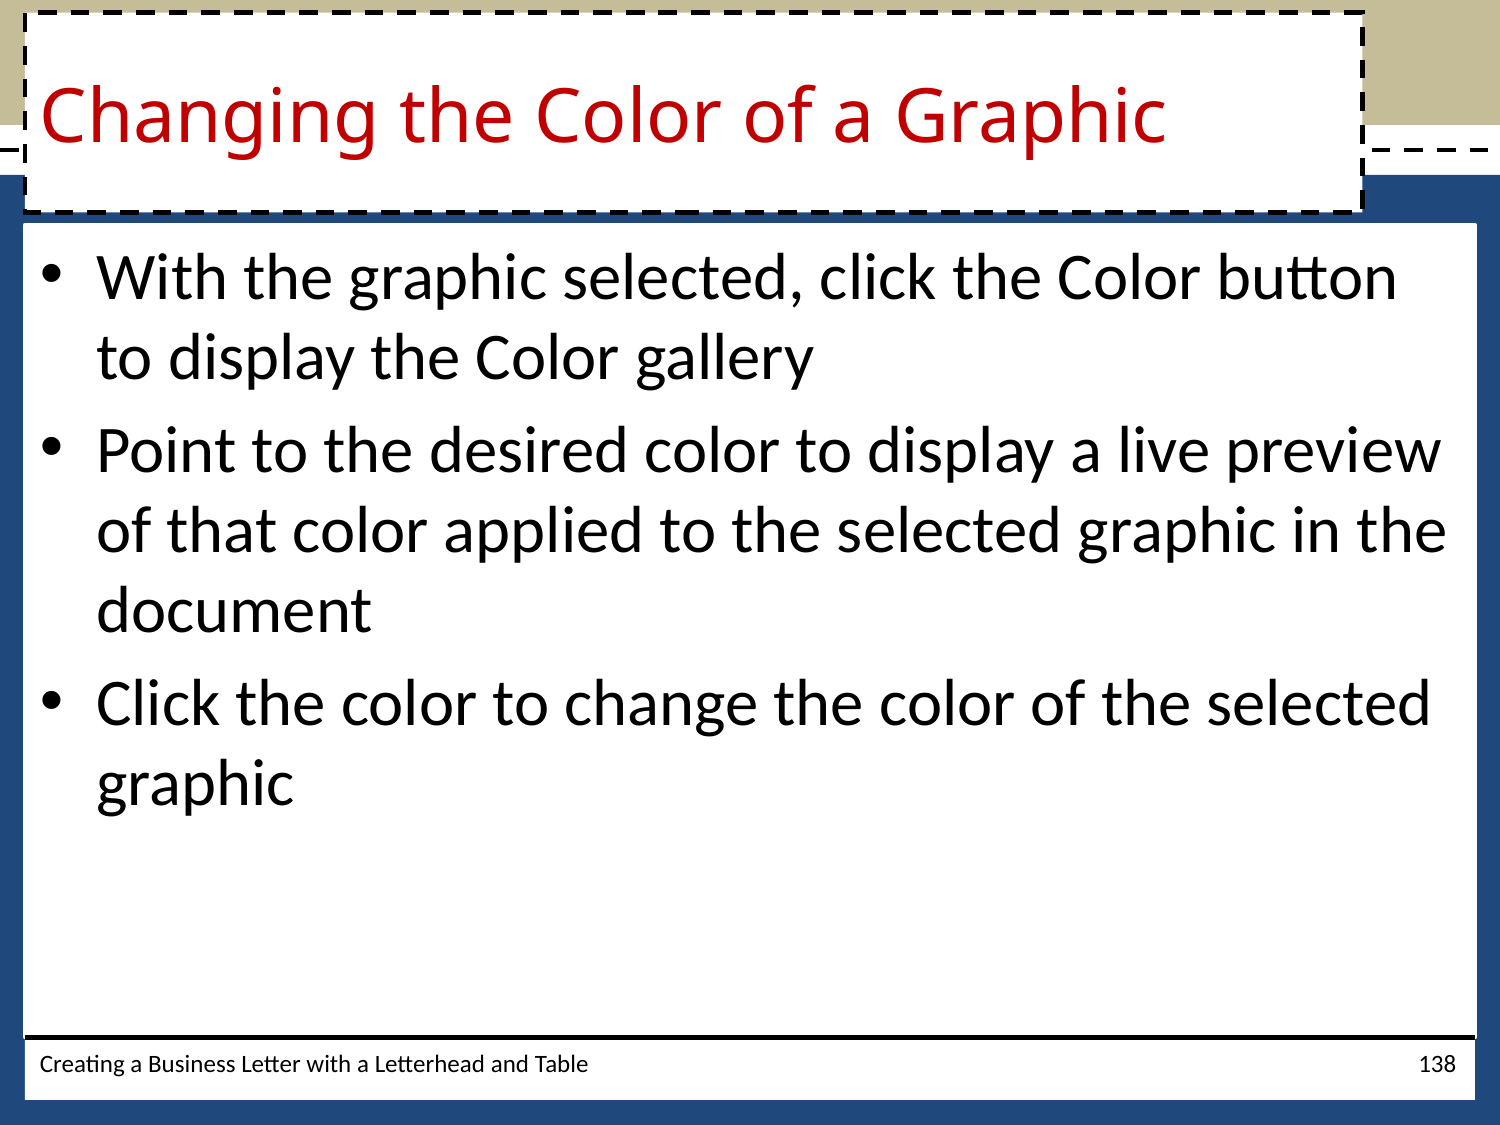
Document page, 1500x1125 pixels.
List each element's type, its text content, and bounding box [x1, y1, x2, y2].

title Changing the Color of a Graphic [23, 10, 1365, 215]
list With the graphic selected, click the Color button to display the Color gallery Point to the desired color to display a live preview of that color applied to the selected graphic in the document Click the color to change the color of the selected graphic [24, 224, 1476, 1024]
footer Creating a Business Letter with a Letterhead and Table [24, 1040, 1400, 1100]
slide_number 138 [1400, 1040, 1475, 1100]
